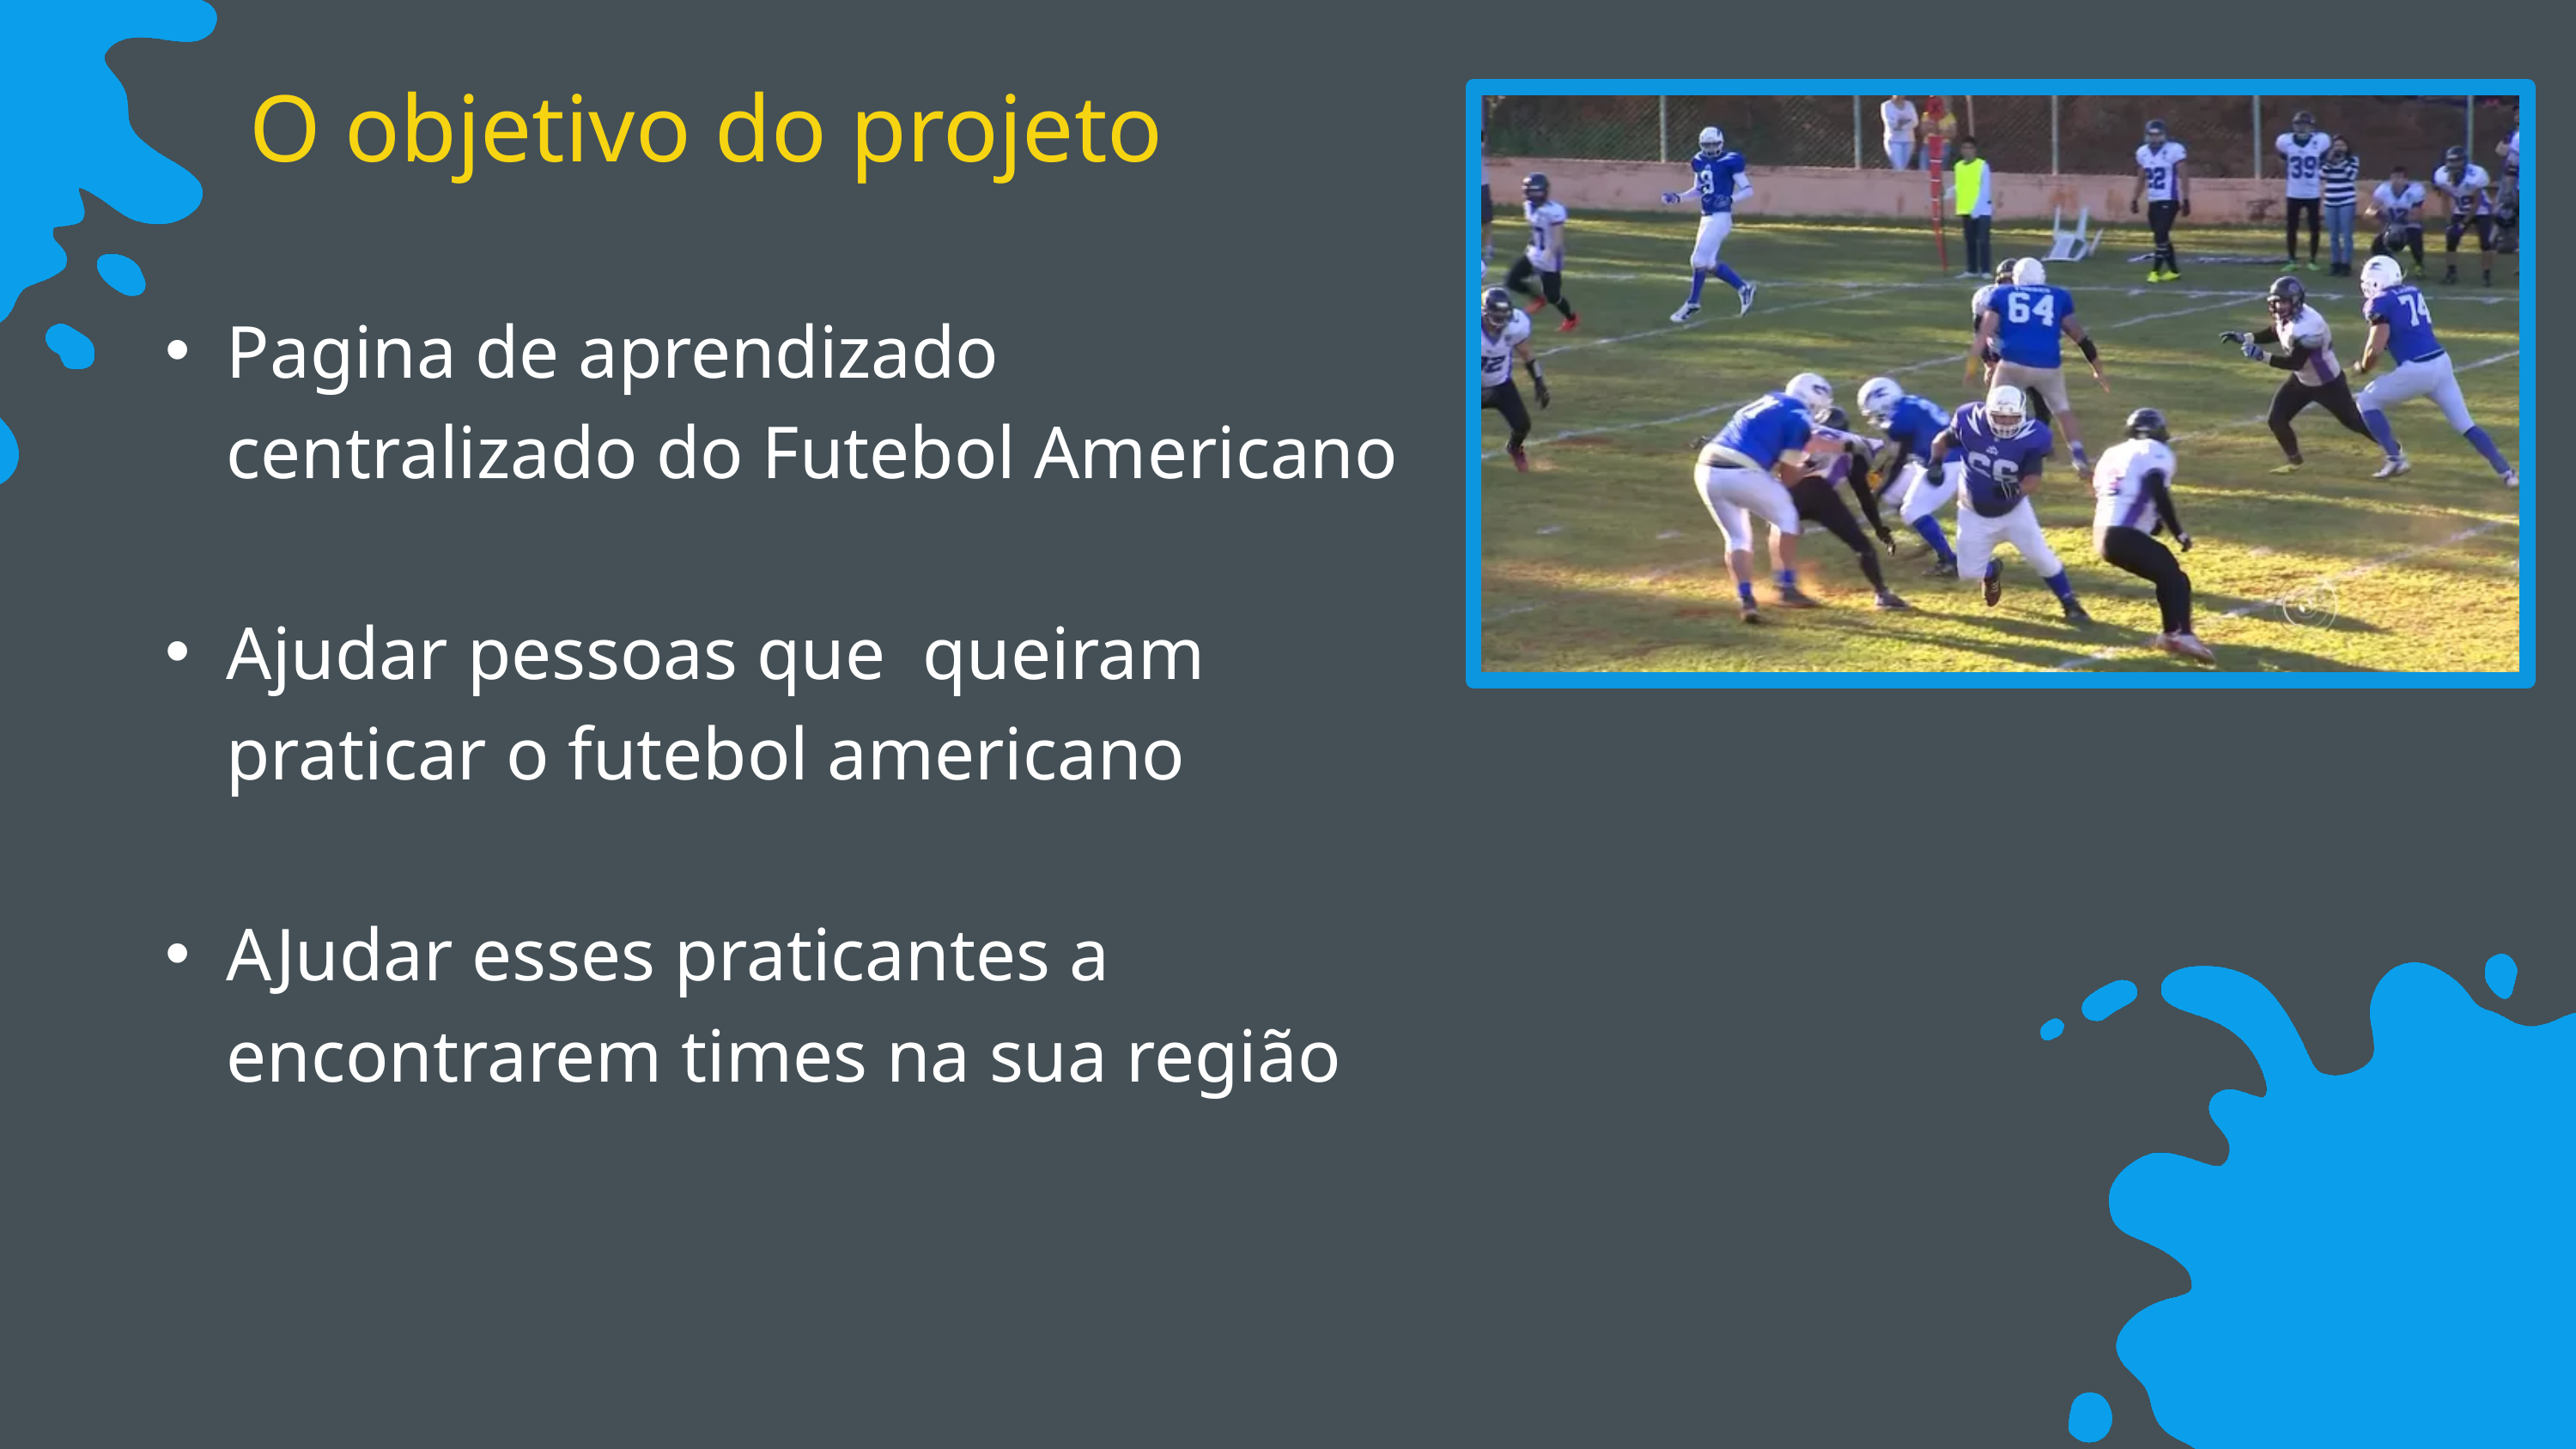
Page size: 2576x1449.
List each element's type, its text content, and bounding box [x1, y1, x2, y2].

text_box [0, 181, 219, 500]
text_box [2039, 951, 2576, 1449]
text_box O objetivo do projeto [0, 52, 1649, 181]
text_box Pagina de aprendizado centralizado do Futebol Americano Ajudar pessoas que queiram praticar o futebol americano AJudar esses praticantes a encontrarem times na sua região [104, 291, 1408, 1096]
text_box [1473, 87, 2528, 681]
text_box [0, 0, 219, 52]
